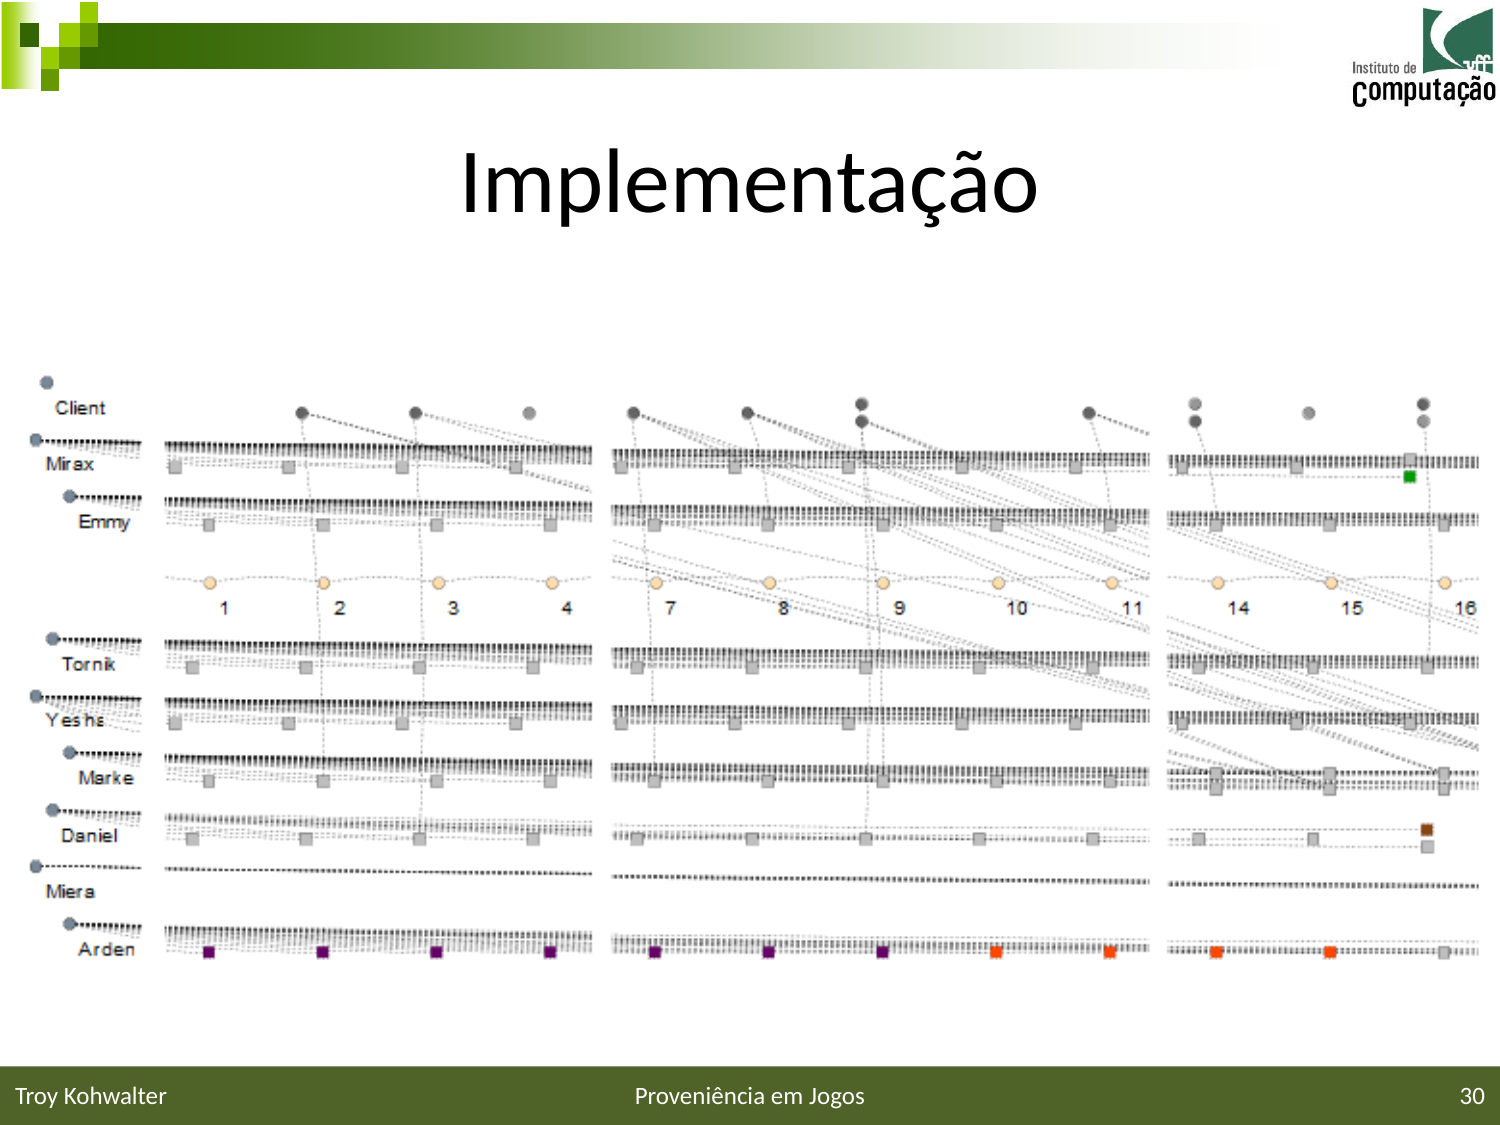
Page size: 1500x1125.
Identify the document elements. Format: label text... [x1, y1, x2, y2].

slide_number 30 [1149, 1065, 1500, 1125]
title Implementação [75, 82, 1425, 270]
footer Proveniência em Jogos [512, 1065, 988, 1125]
picture [19, 359, 1481, 987]
slide_number Troy Kohwalter [0, 1065, 350, 1125]
